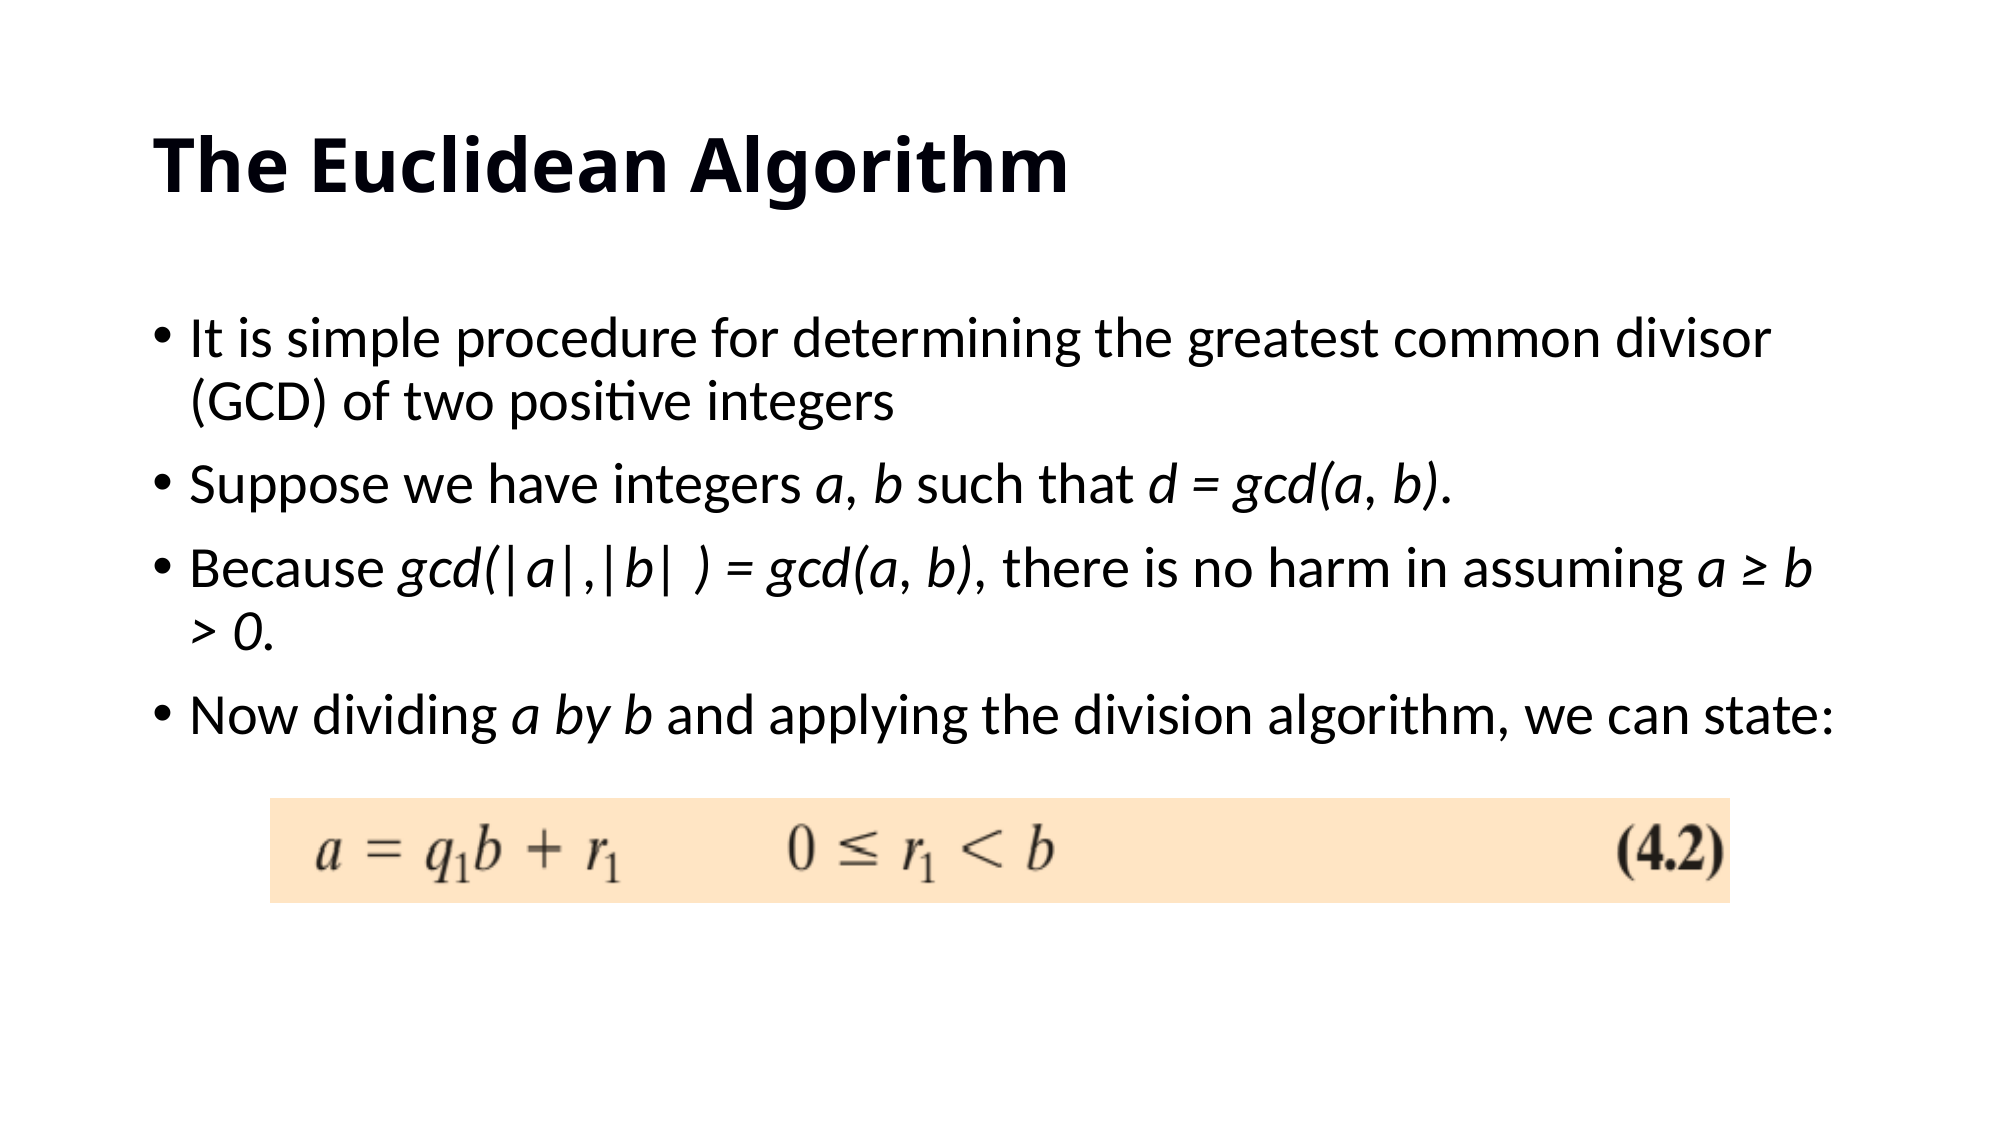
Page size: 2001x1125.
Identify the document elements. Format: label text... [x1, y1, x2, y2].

list It is simple procedure for determining the greatest common divisor (GCD) of two positive integers Suppose we have integers a, b such that d = gcd(a, b). Because gcd(|a|,|b| ) = gcd(a, b), there is no harm in assuming a ≥ b > 0. Now dividing a by b and applying the division algorithm, we can state: [137, 299, 1863, 1014]
title The Euclidean Algorithm [137, 59, 1863, 278]
picture [270, 798, 1730, 903]
